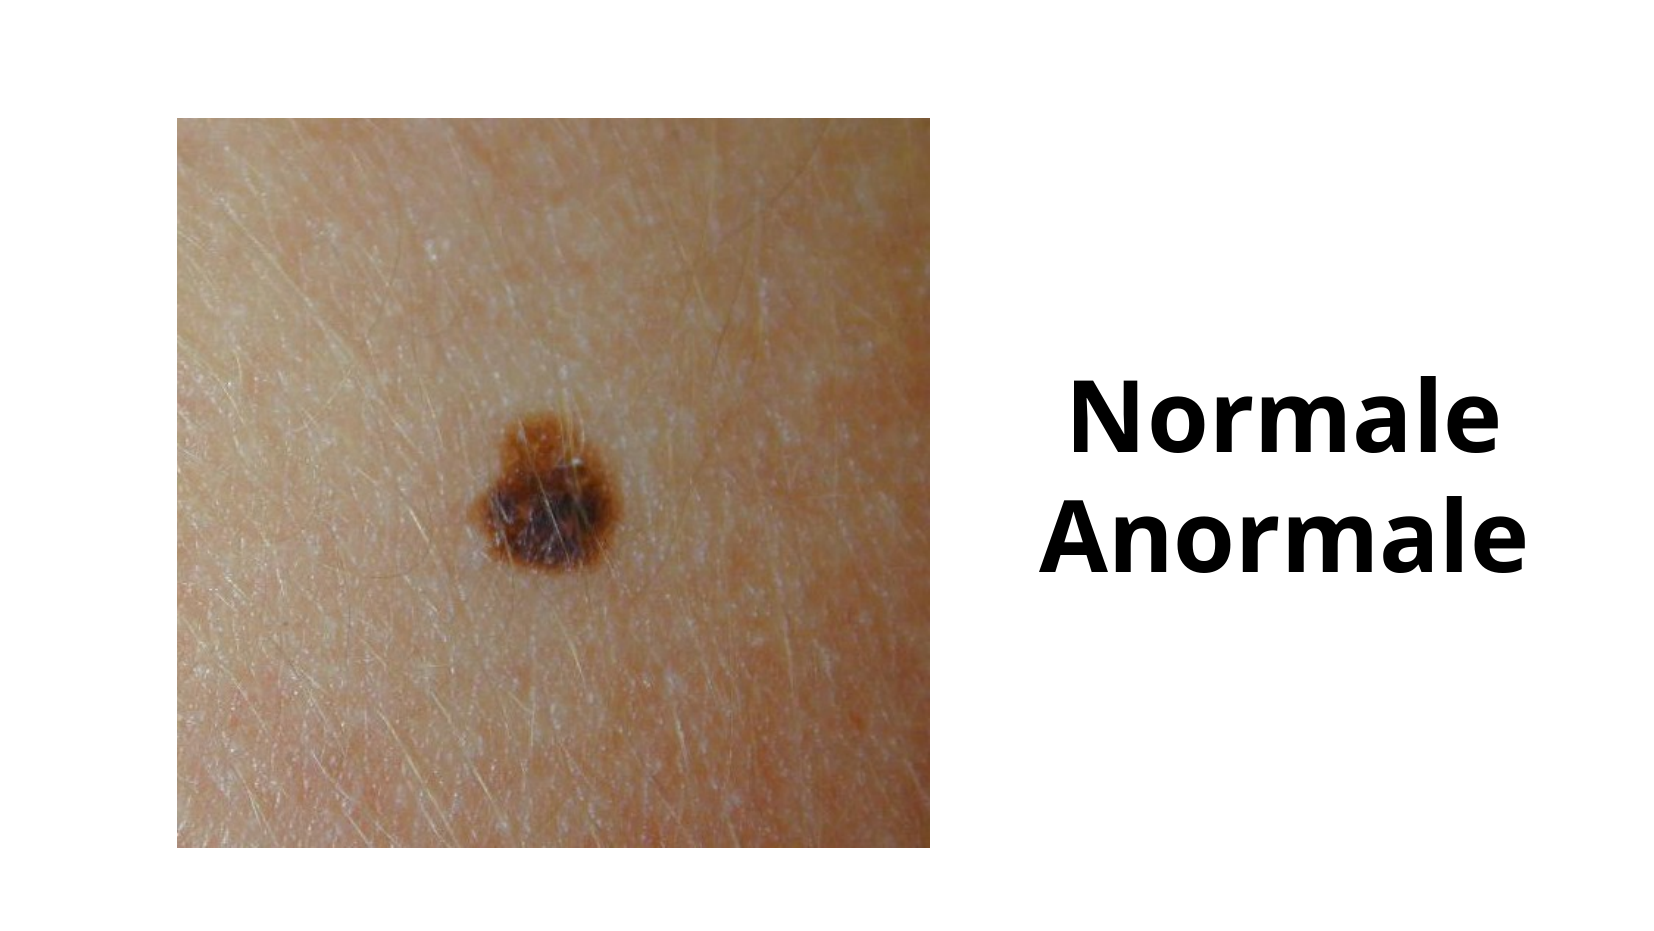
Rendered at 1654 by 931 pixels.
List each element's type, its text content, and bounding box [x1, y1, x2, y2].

picture [177, 118, 930, 848]
text_box Normale Anormale [974, 118, 1595, 827]
